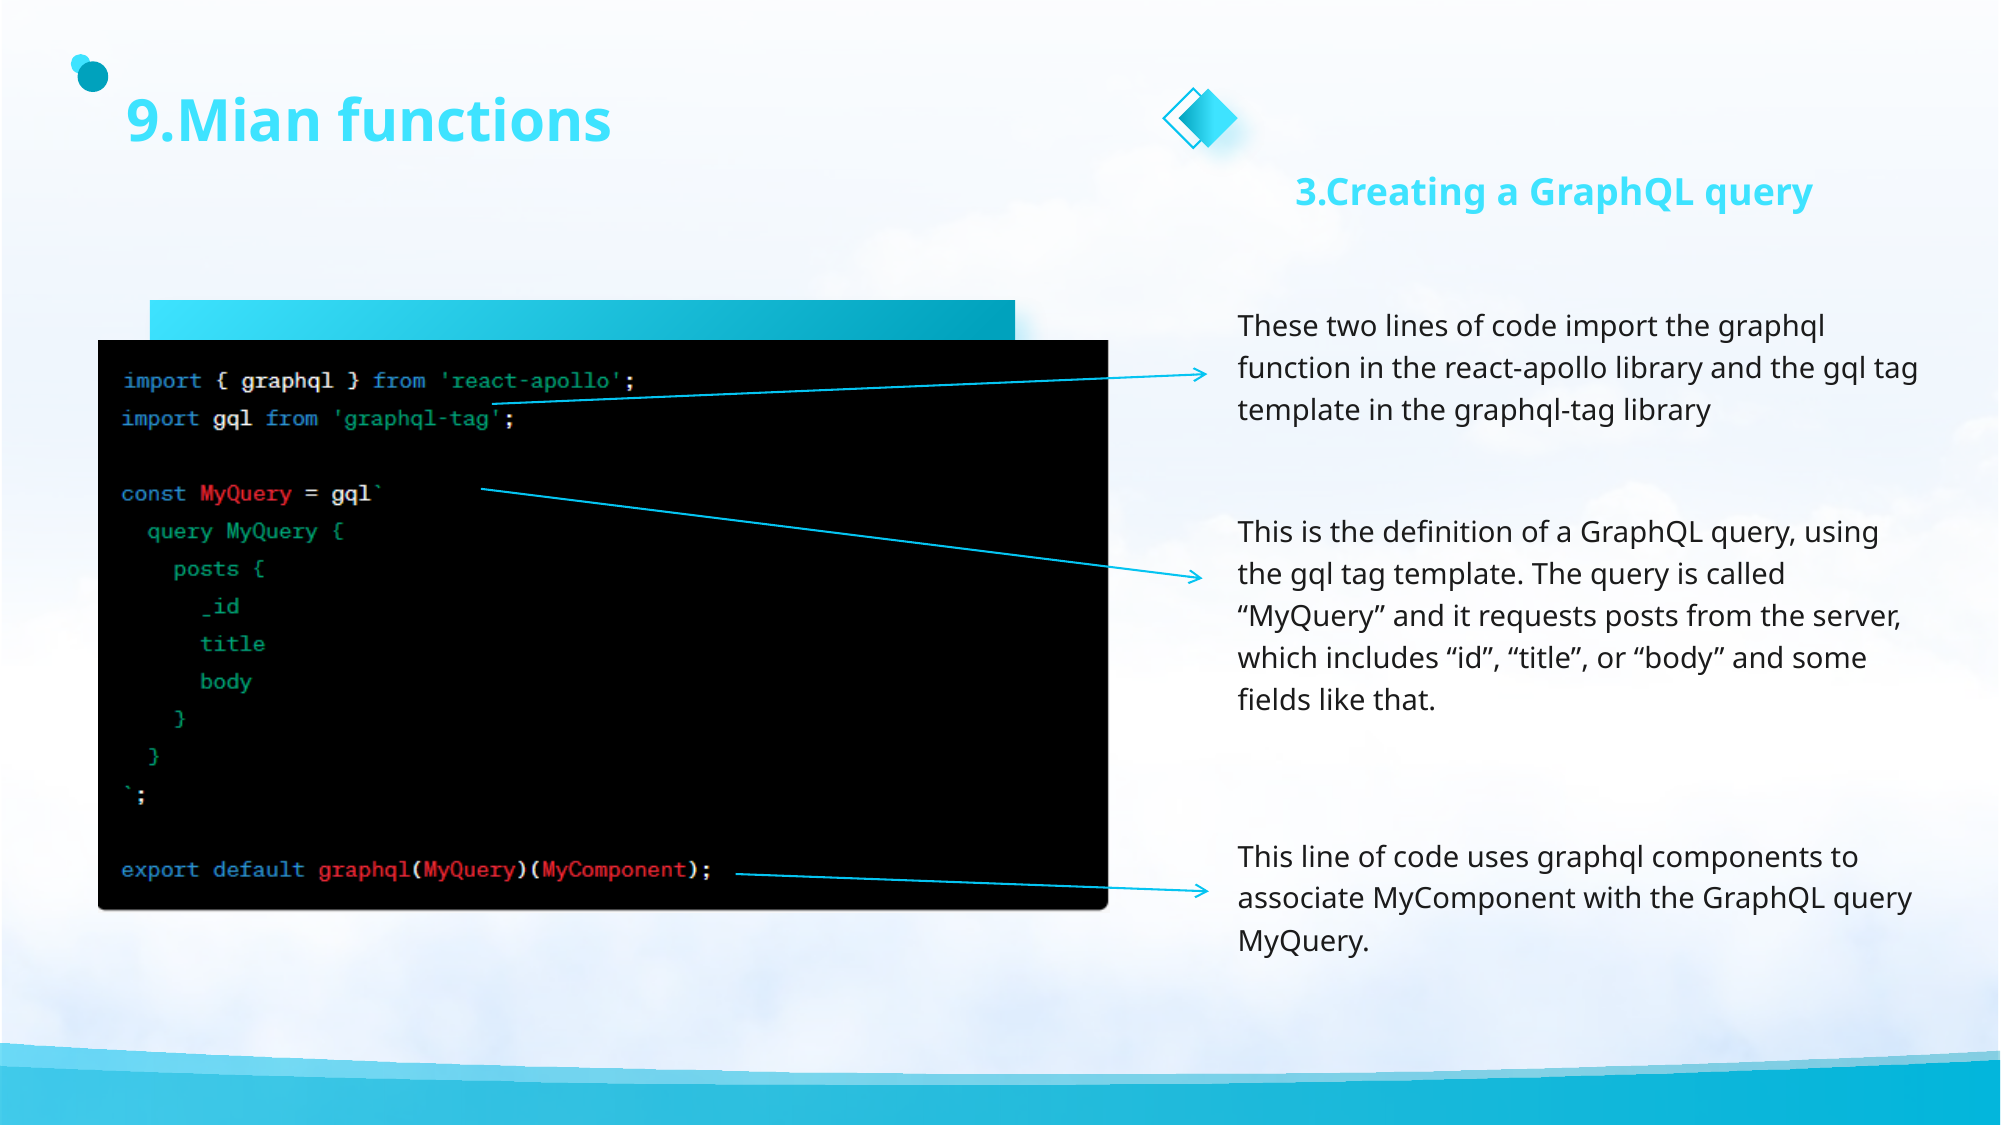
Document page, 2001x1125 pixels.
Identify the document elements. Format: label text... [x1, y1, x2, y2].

text_box This line of code uses graphql components to associate MyComponent with the GraphQL query MyQuery. [1237, 830, 1932, 1015]
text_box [1216, 140, 1229, 144]
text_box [735, 874, 1209, 892]
text_box This is the definition of a GraphQL query, using the gql tag template. The query is called “MyQuery” and it requests posts from the server, which includes “id”, “title”, or “body” and some fields like that. [1237, 506, 1932, 690]
text_box [149, 300, 1016, 340]
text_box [480, 488, 1203, 579]
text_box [491, 373, 1208, 404]
title 9.Mian functions [111, 75, 1893, 279]
text_box 3.Creating a GraphQL query [1280, 160, 1962, 221]
picture [98, 340, 1112, 913]
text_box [1172, 97, 1230, 140]
text_box These two lines of code import the graphql function in the react-apollo library and the gql tag template in the graphql-tag library [1237, 300, 1932, 484]
